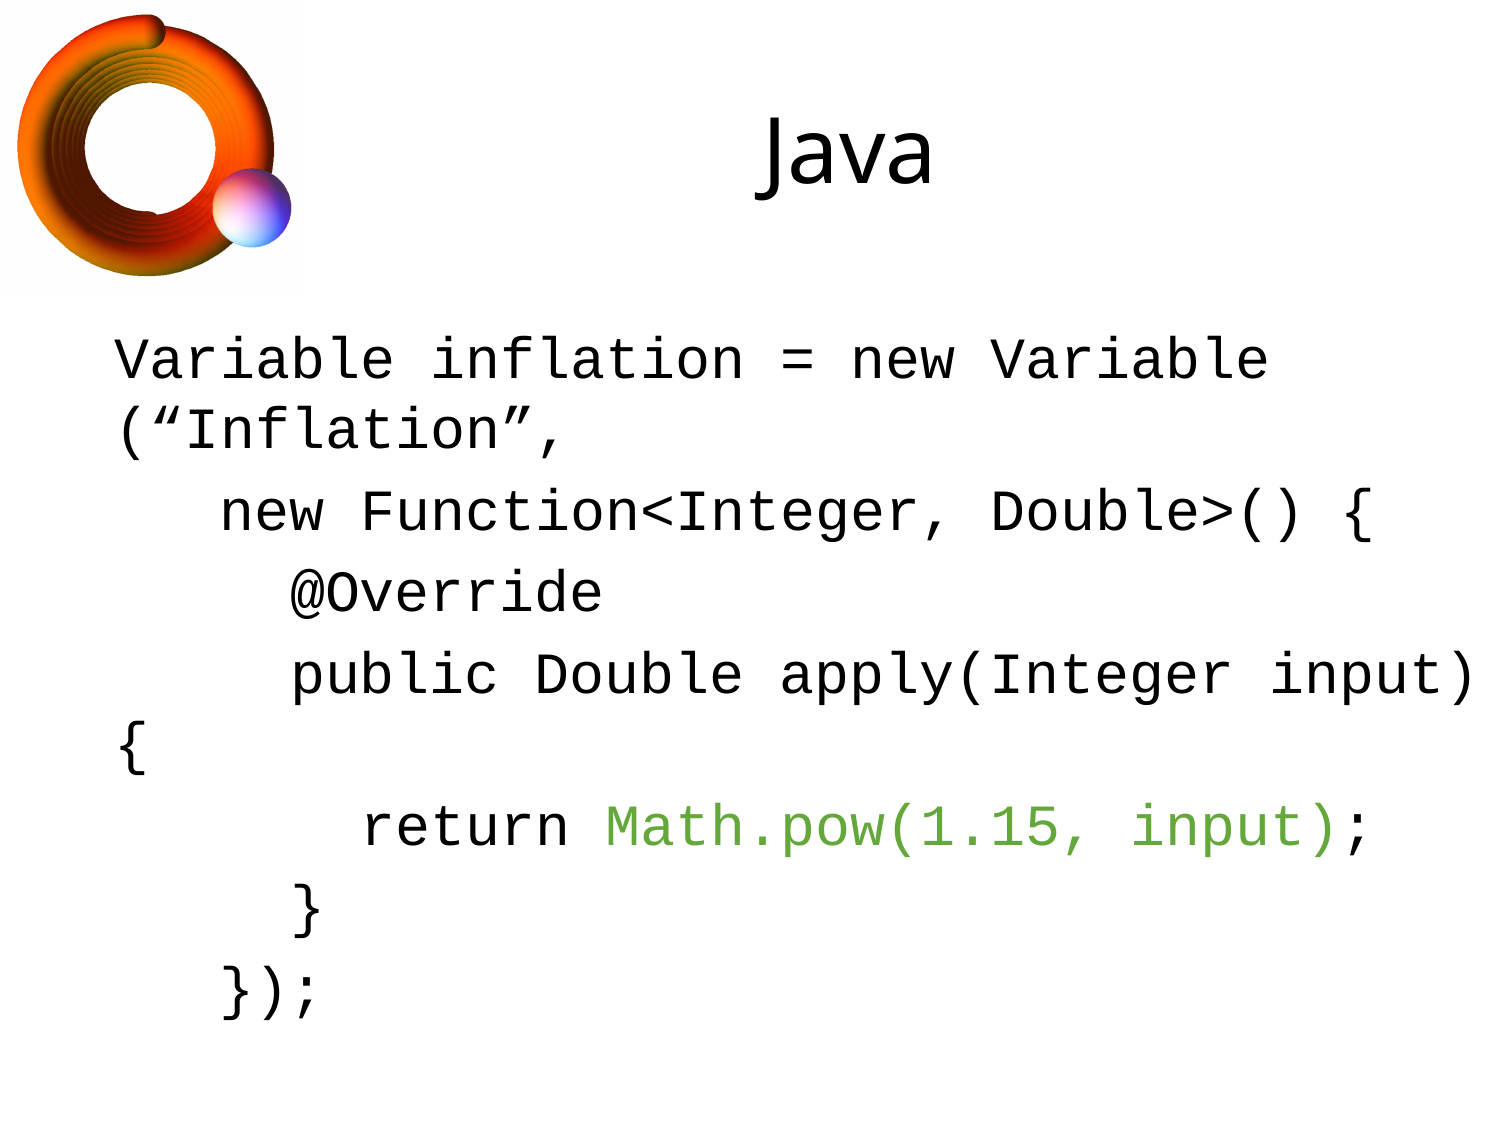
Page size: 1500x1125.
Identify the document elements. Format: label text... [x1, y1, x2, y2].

picture [0, 0, 301, 295]
title Java [304, 53, 1438, 241]
list Variable inflation = new Variable (“Inflation”, new Function<Integer, Double>() { @Override public Double apply(Integer input) { return Math.pow(1.15, input); } }); [99, 312, 1500, 968]
